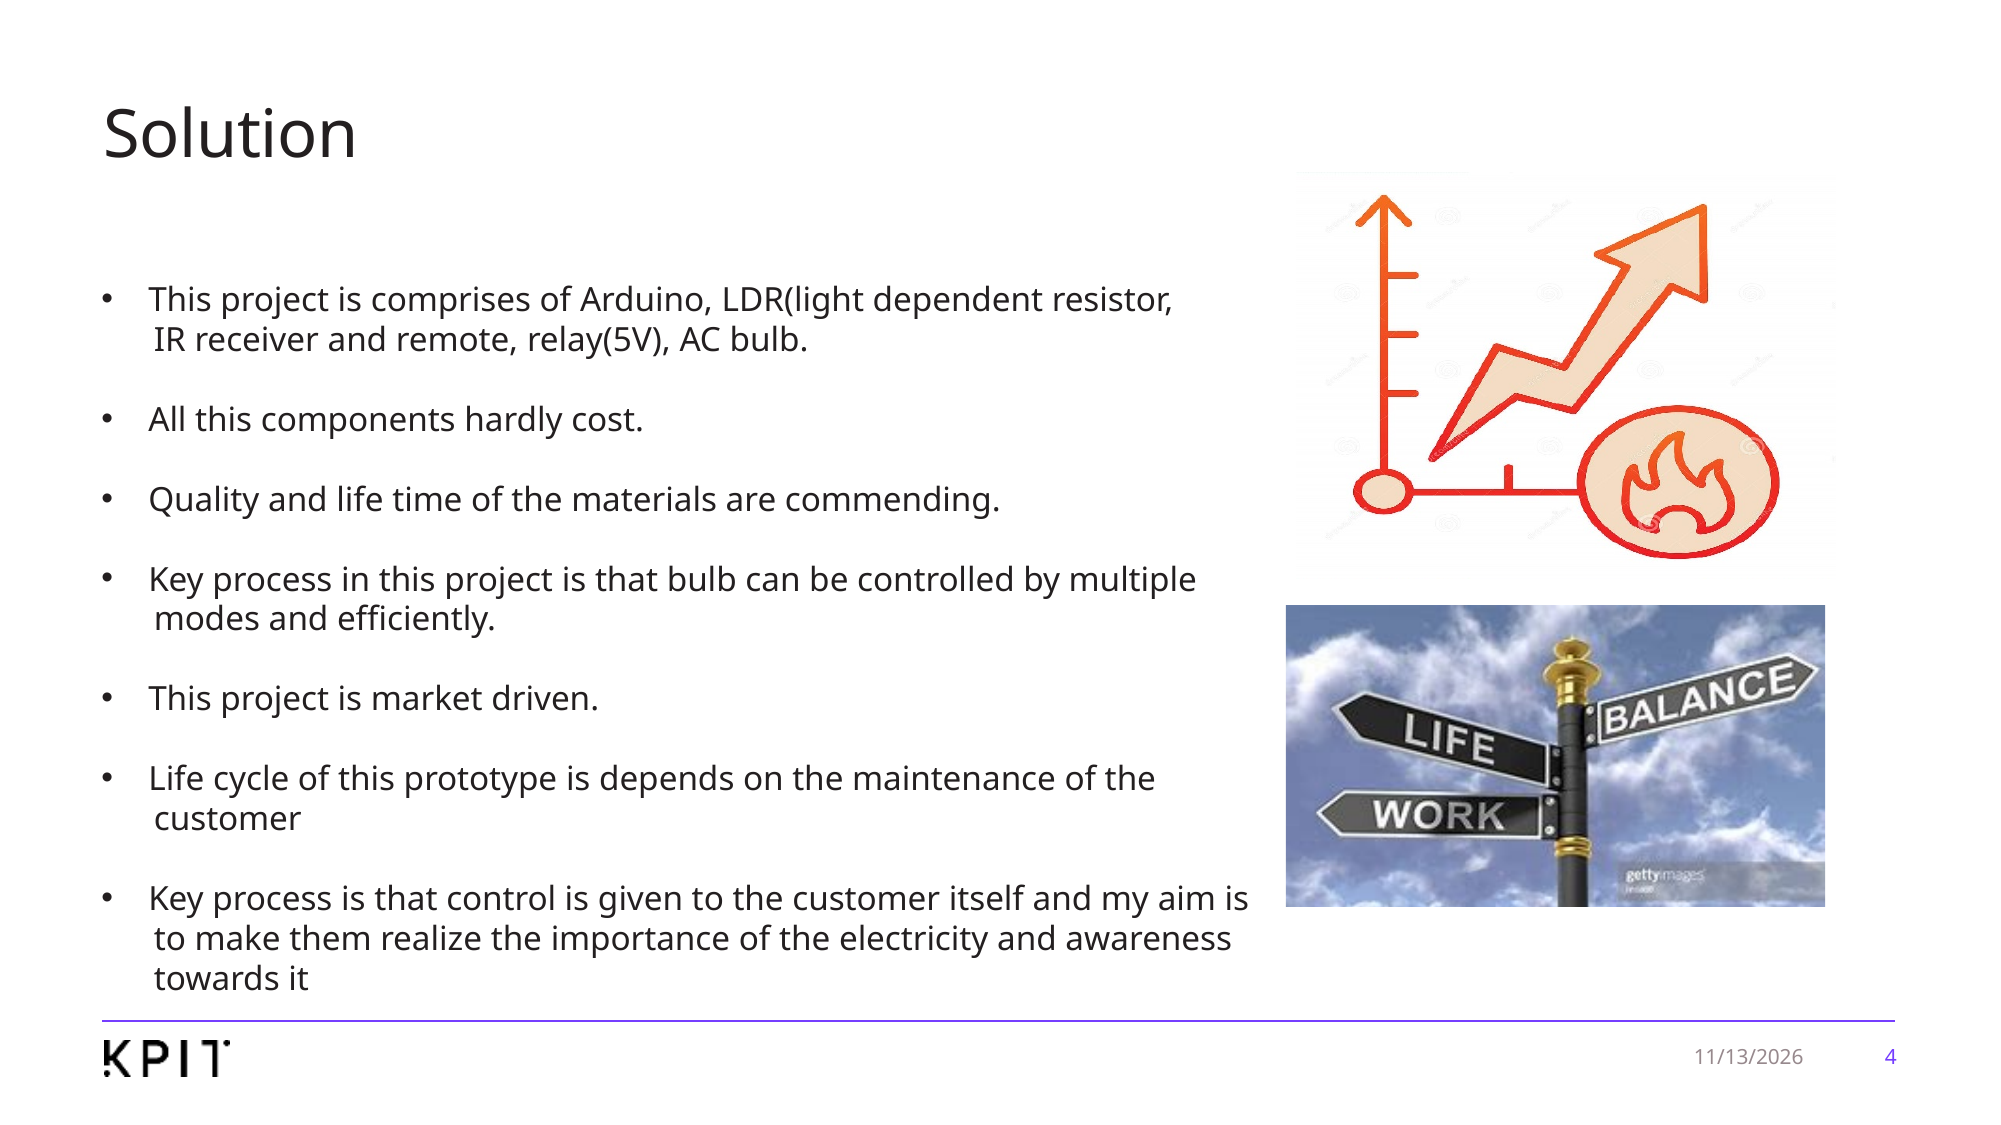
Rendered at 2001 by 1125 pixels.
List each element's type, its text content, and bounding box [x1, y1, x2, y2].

title Solution [88, 82, 1912, 182]
picture [1285, 605, 1826, 907]
text_box This project is comprises of Arduino, LDR(light dependent resistor, IR receiver and remote, relay(5V), AC bulb. All this components hardly cost. Quality and life time of the materials are commending. Key process in this project is that bulb can be controlled by multiple modes and efficiently. This project is market driven. Life cycle of this prototype is depends on the maintenance of the customer Key process is that control is given to the customer itself and my aim is to make them realize the importance of the electricity and awareness towards it [86, 270, 1874, 1050]
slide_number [1676, 1050, 1819, 1077]
picture [1296, 172, 1836, 579]
picture [104, 1050, 230, 1077]
slide_number 4 [1835, 1038, 1912, 1077]
